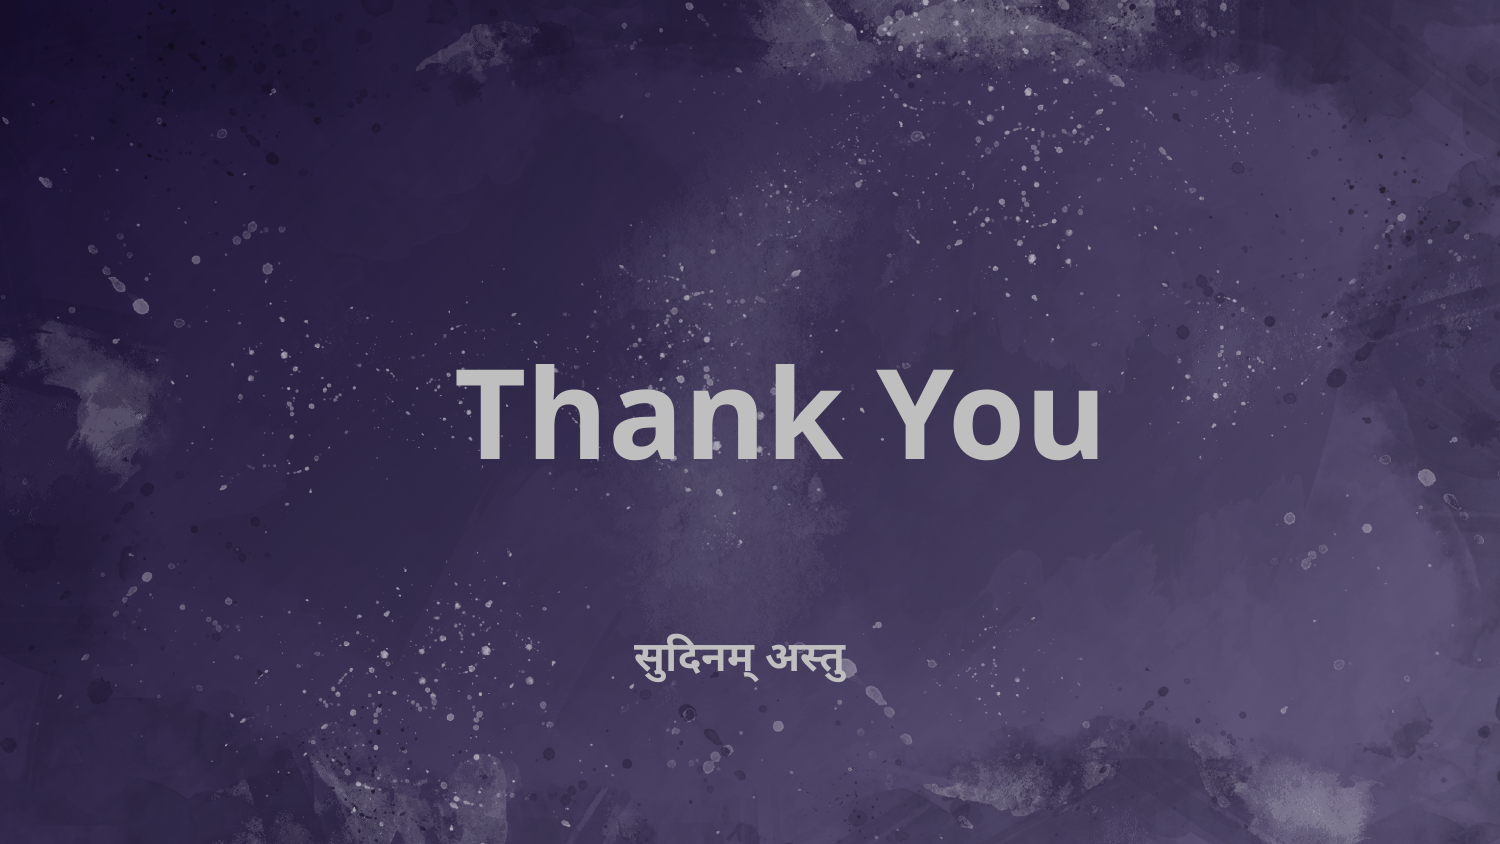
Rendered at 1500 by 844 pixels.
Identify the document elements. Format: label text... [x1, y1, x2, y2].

picture [0, 0, 1335, 844]
text_box सुदिनम् अस्तु [620, 622, 1140, 738]
text_box Thank You [439, 327, 1124, 493]
